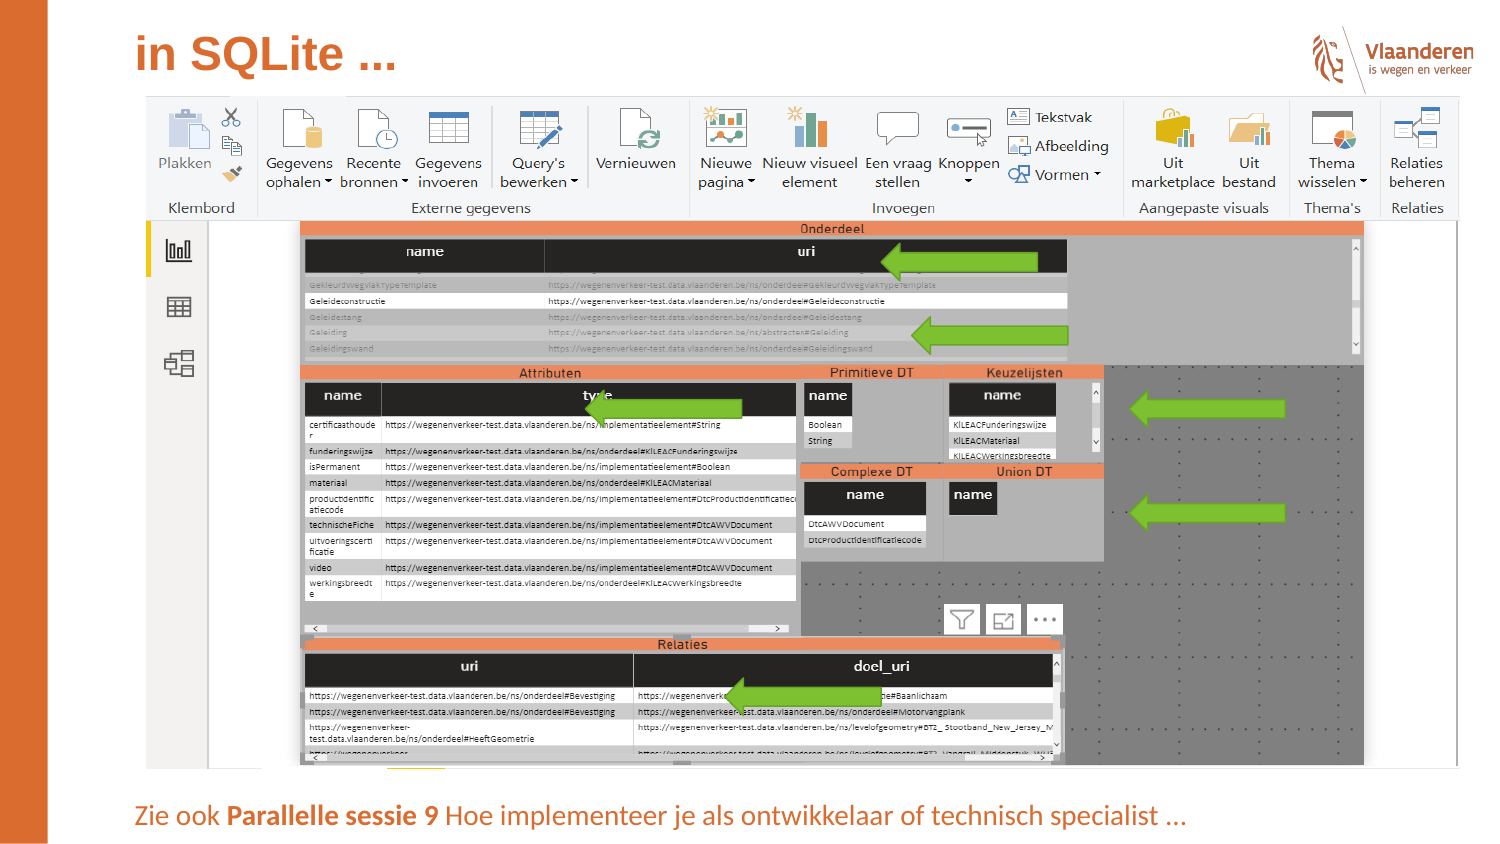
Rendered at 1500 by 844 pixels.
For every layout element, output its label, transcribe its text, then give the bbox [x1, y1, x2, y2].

picture [145, 95, 1461, 769]
text_box Zie ook Parallelle sessie 9 Hoe implementeer je als ontwikkelaar of technisch specialist ... [119, 781, 1313, 841]
picture [1313, 26, 1474, 94]
title in SQLite ... [119, 0, 1263, 94]
